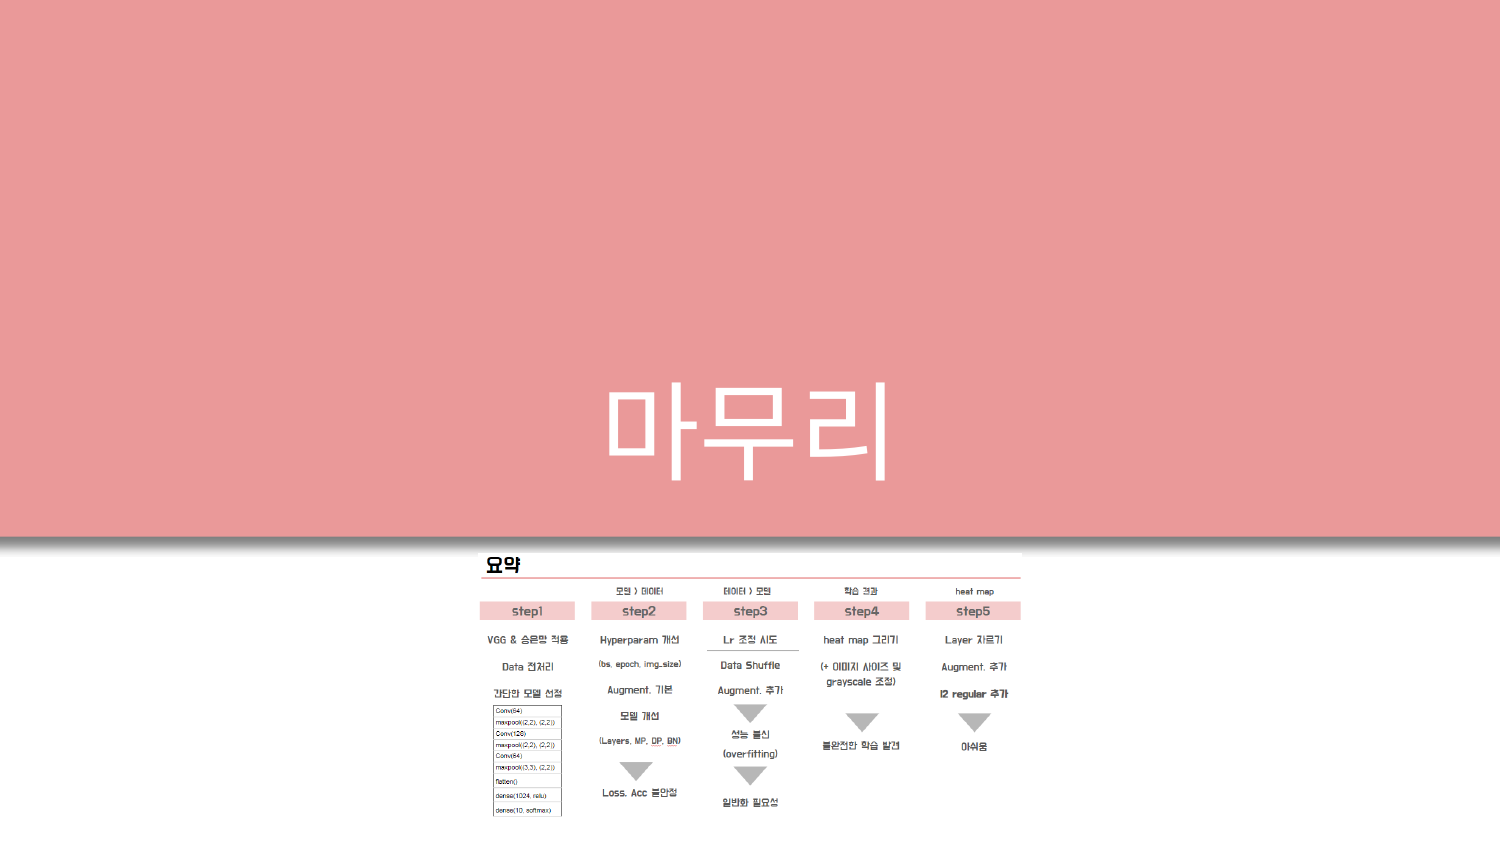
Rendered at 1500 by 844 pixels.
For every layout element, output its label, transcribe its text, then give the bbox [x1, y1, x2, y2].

picture [478, 553, 1022, 819]
title 마무리 [51, 172, 1449, 509]
text_box [0, 0, 1500, 537]
